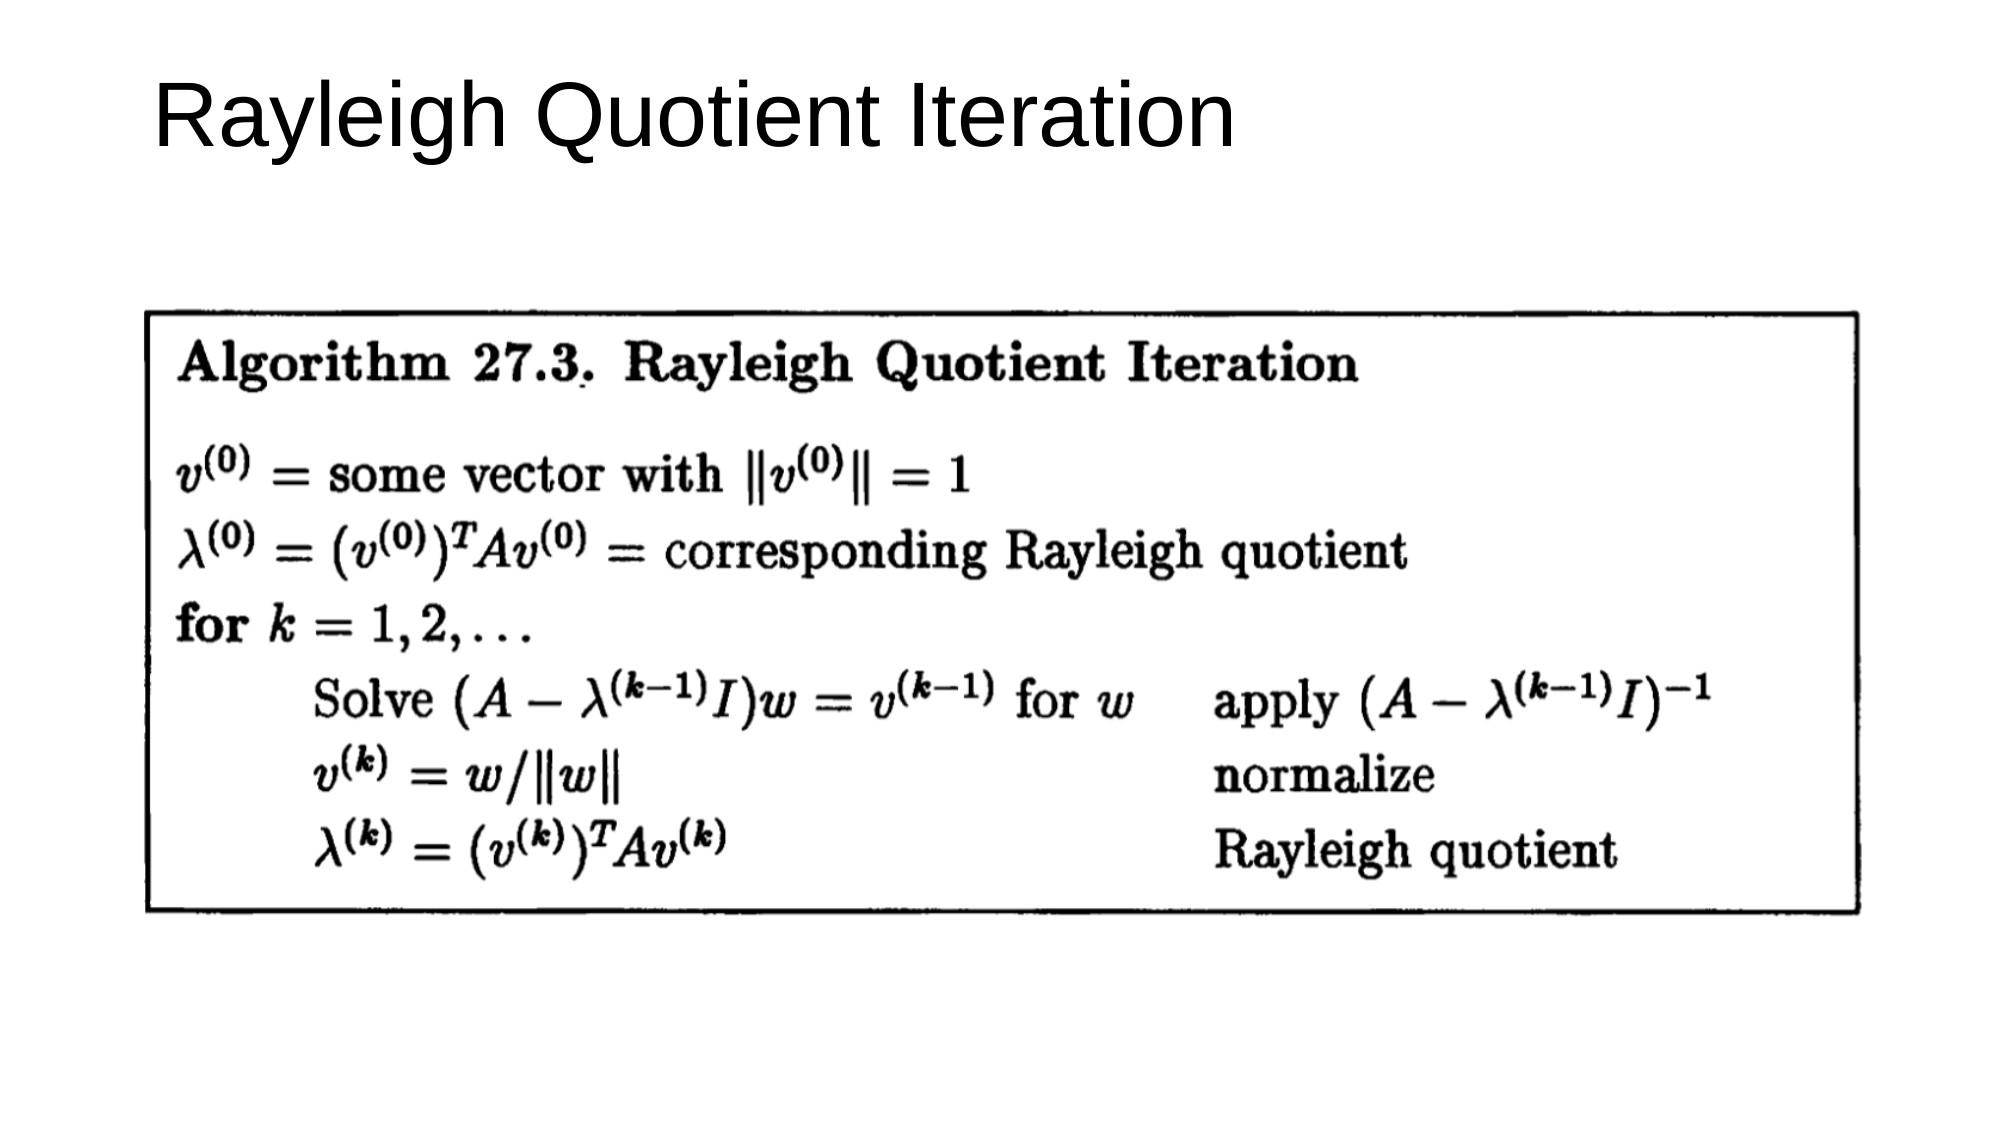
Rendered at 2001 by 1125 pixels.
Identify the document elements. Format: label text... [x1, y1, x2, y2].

title Rayleigh Quotient Iteration [137, 59, 1863, 175]
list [137, 305, 1863, 918]
